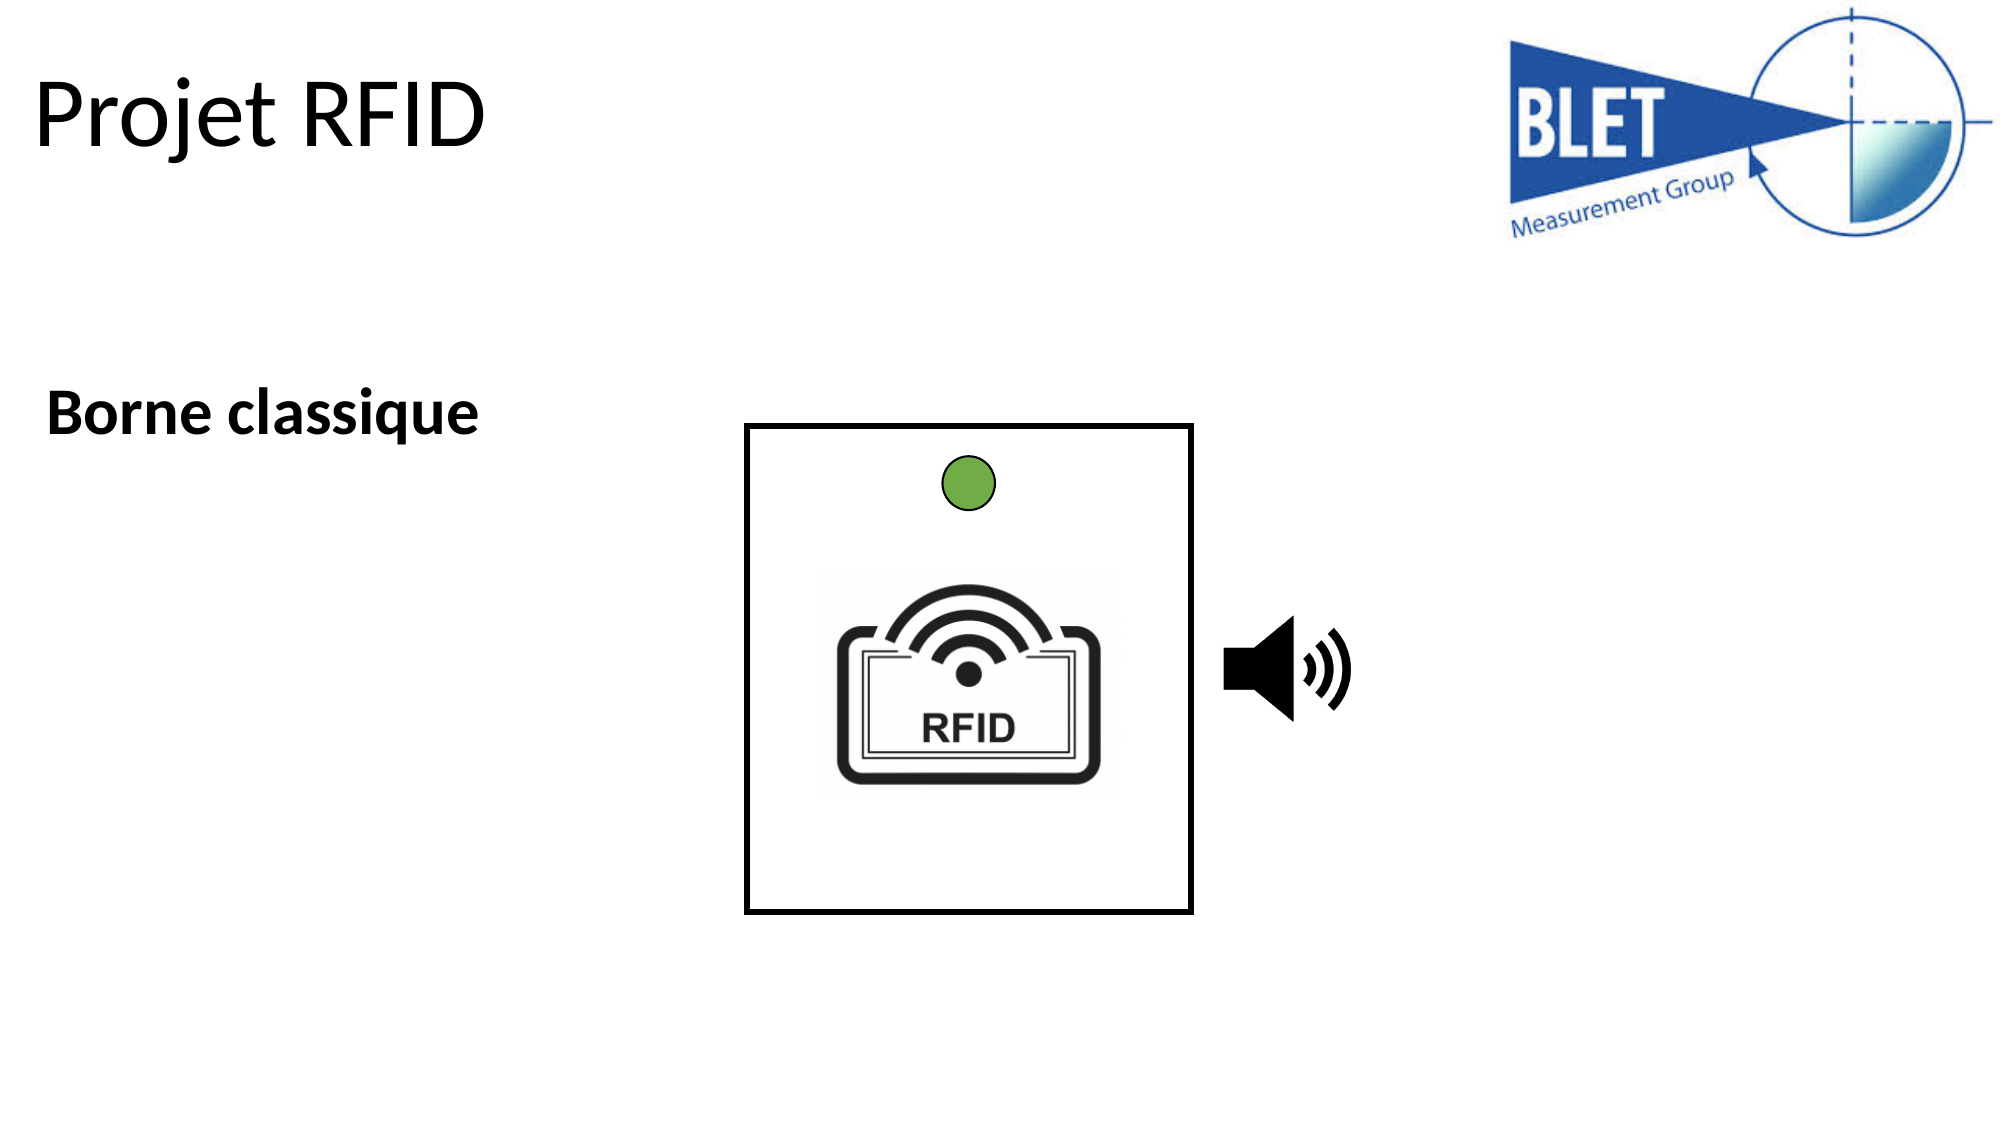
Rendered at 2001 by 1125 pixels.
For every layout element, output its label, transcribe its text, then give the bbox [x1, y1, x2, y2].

text_box [941, 455, 997, 512]
text_box Borne classique [31, 360, 518, 455]
text_box Projet RFID [18, 39, 1279, 174]
picture [1503, 0, 2000, 249]
picture [1218, 593, 1369, 744]
text_box [746, 425, 1192, 913]
picture [816, 569, 1121, 794]
